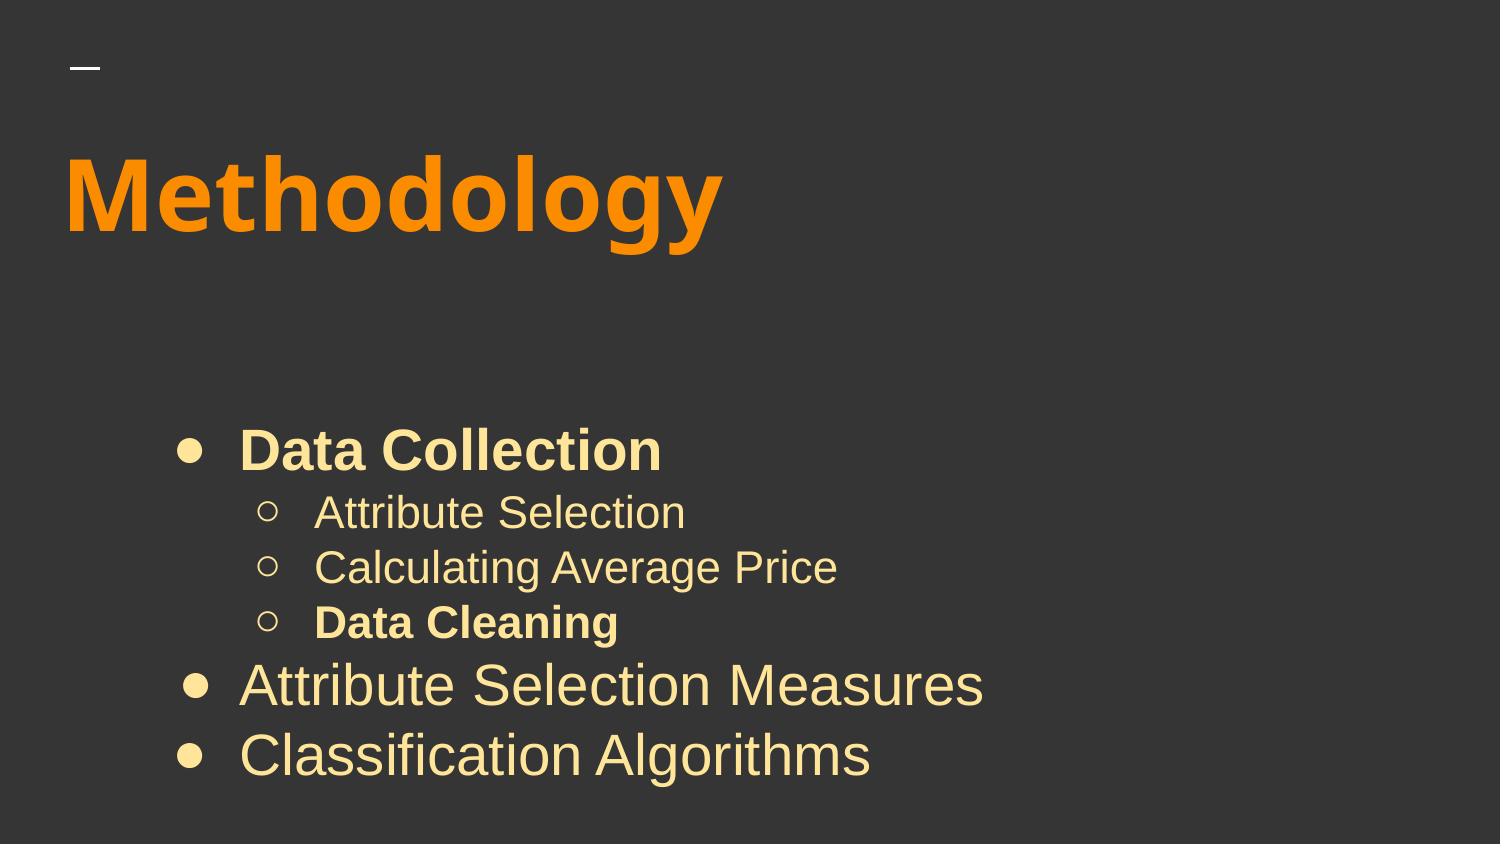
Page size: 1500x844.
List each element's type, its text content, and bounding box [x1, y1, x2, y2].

title Methodology [46, 116, 1461, 746]
text_box Data Collection Attribute Selection Calculating Average Price Data Cleaning Attribute Selection Measures Classification Algorithms [149, 397, 1407, 682]
